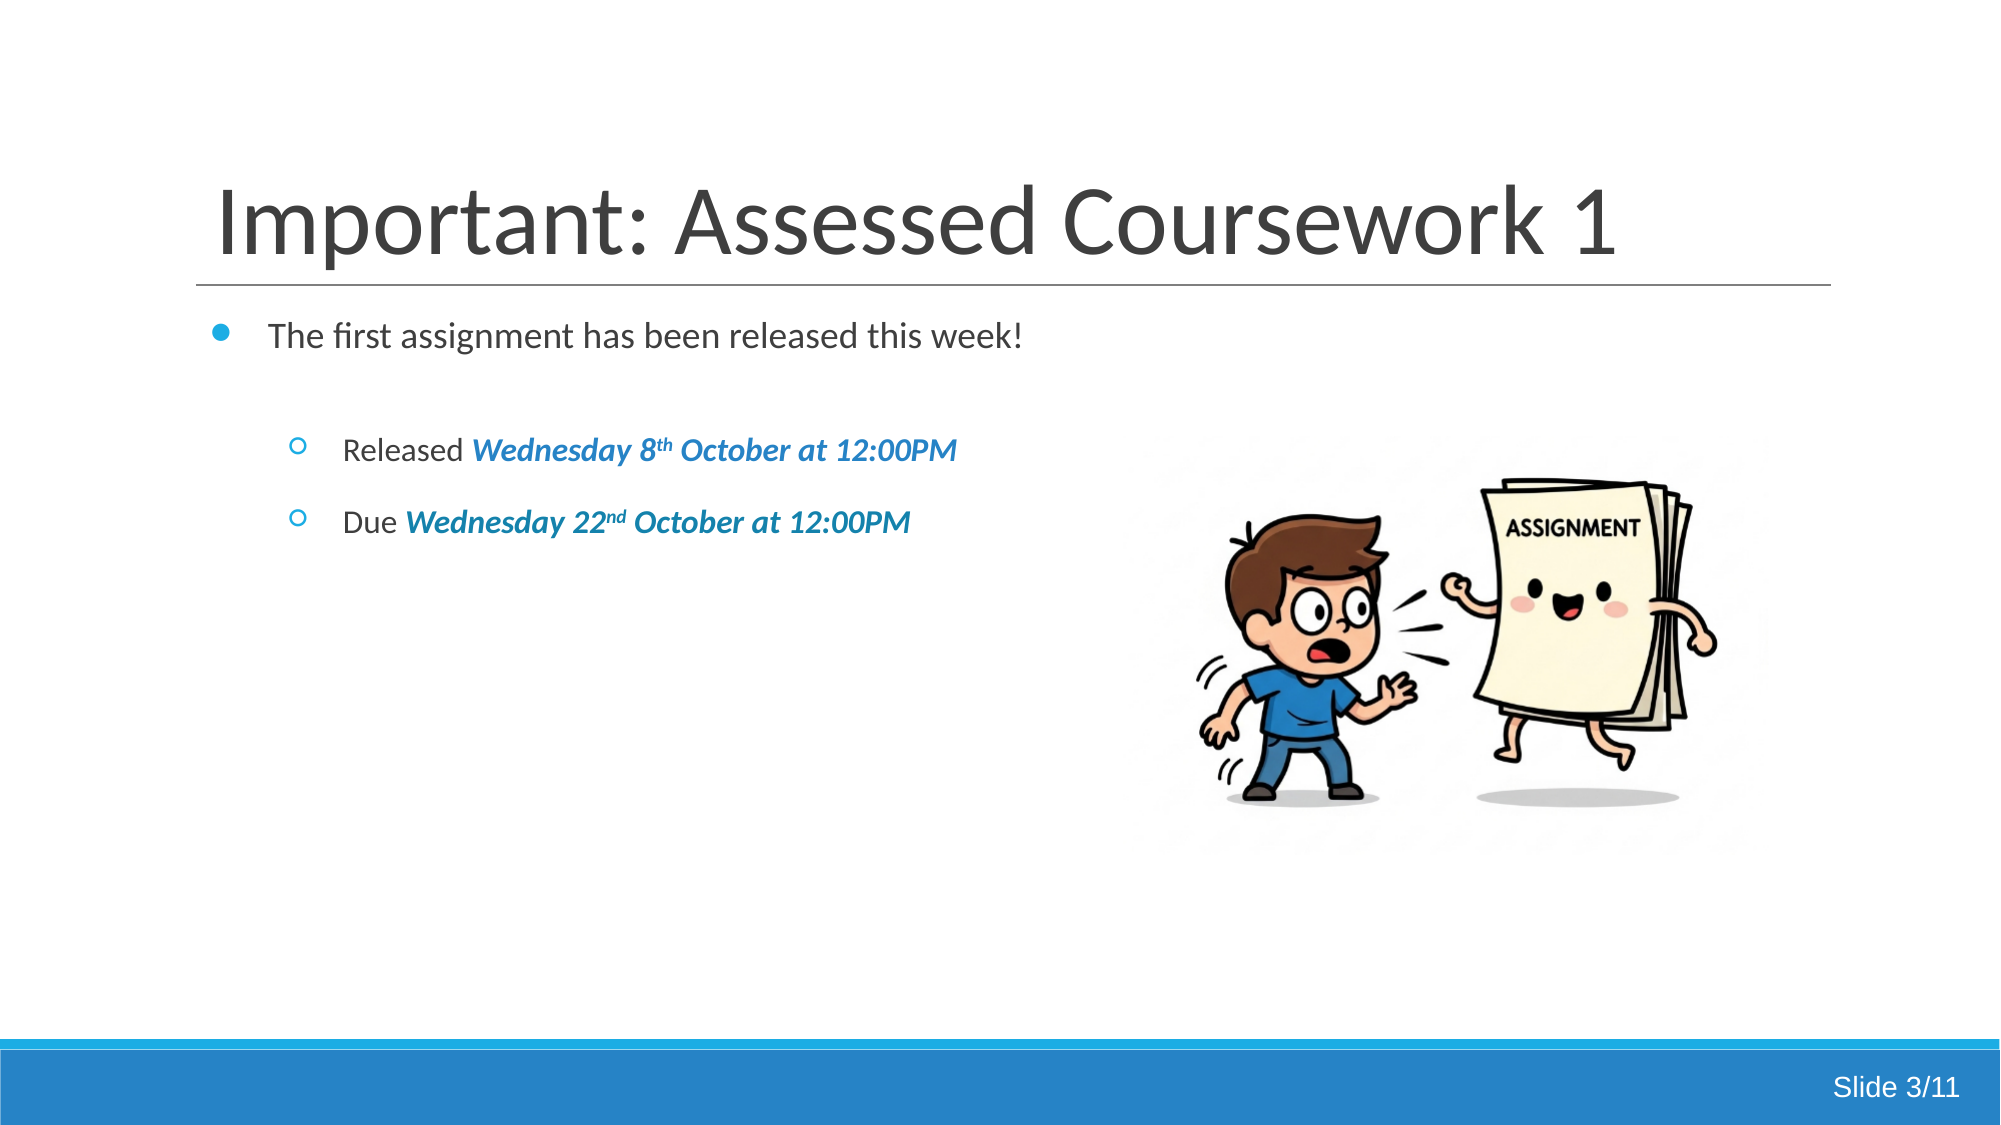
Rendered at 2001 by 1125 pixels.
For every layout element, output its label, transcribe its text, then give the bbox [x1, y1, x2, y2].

picture [1122, 436, 1769, 855]
text_box Slide 3/11 [1817, 1053, 2000, 1125]
title Important: Assessed Coursework 1 [200, 44, 1850, 283]
text_box The first assignment has been released this week! Released Wednesday 8th October at 12:00PM Due Wednesday 22nd October at 12:00PM [192, 308, 1127, 870]
